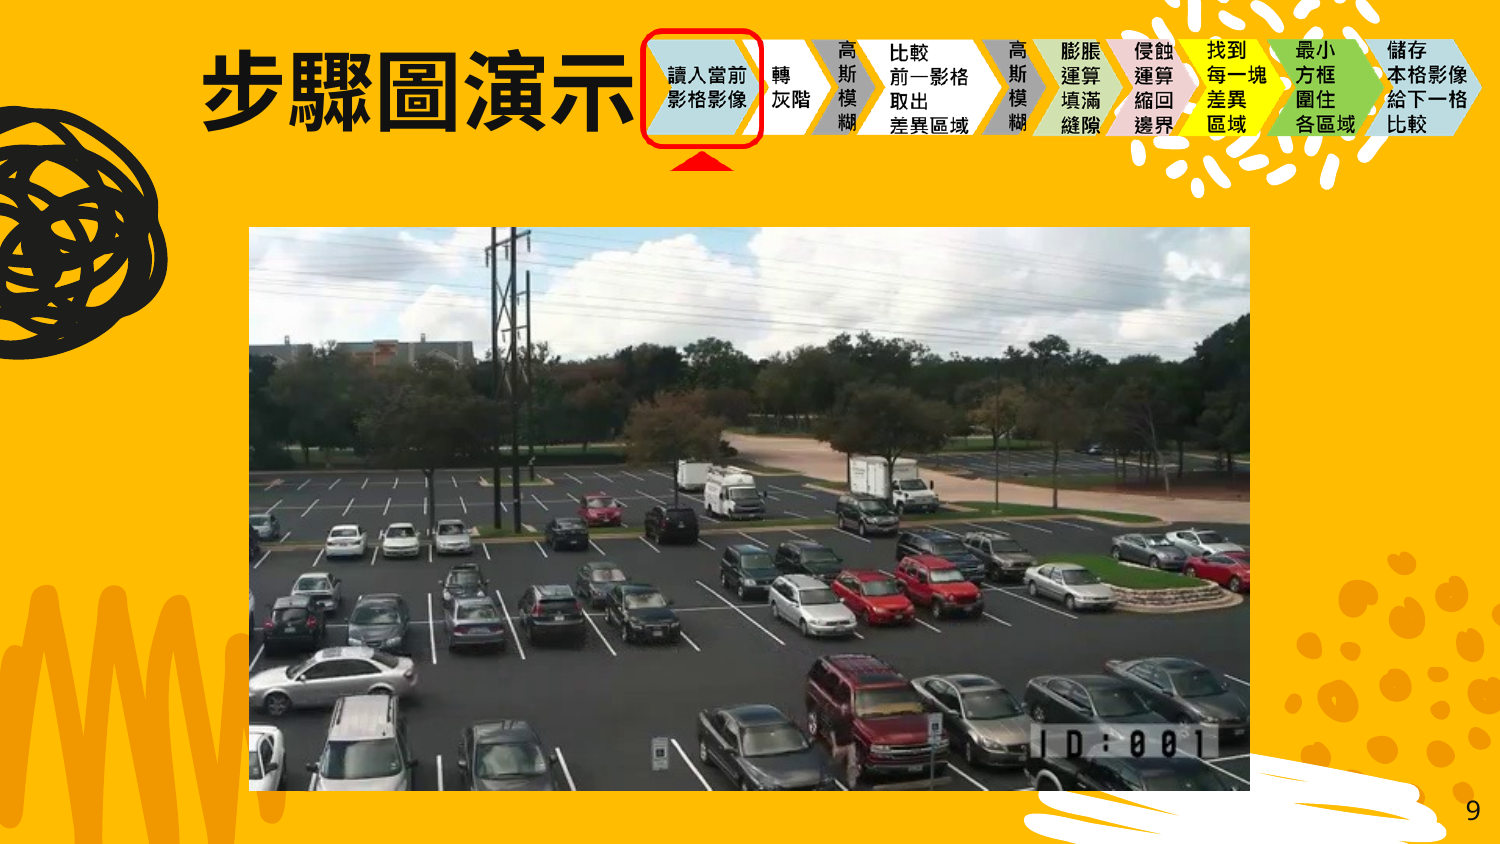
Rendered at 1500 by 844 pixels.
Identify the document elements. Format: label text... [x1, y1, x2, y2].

picture [639, 28, 1482, 171]
title 步驟圖演示 [199, 39, 634, 142]
slide_number 9 [1391, 779, 1482, 844]
picture [249, 227, 1251, 791]
